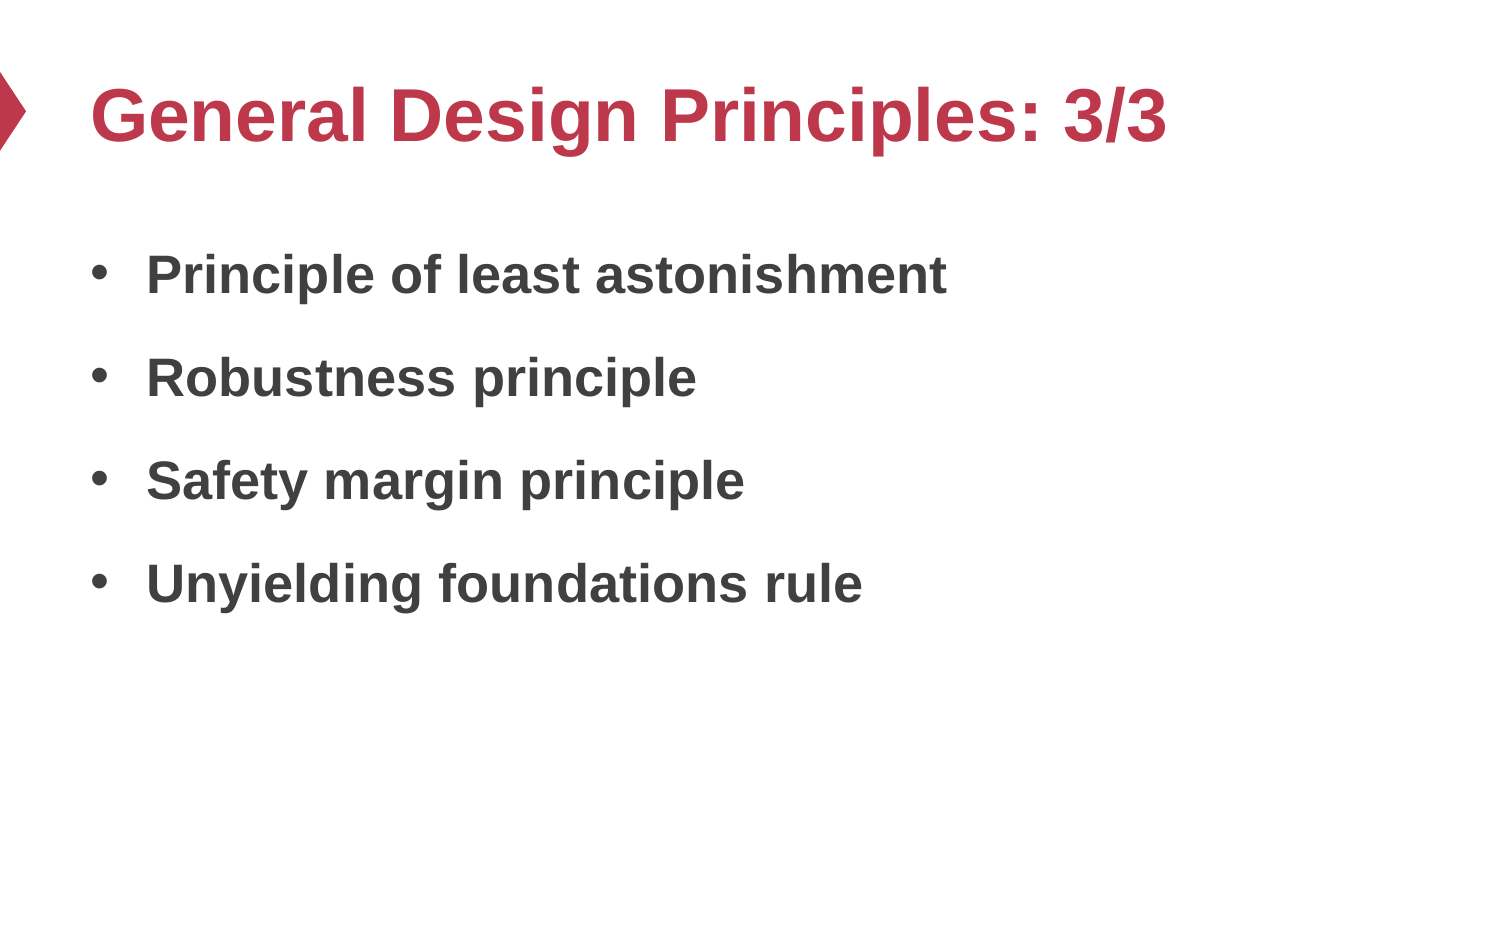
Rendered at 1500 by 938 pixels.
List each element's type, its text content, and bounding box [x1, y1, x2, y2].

list Principle of least astonishment Robustness principle Safety margin principle Unyielding foundations rule [75, 218, 1425, 838]
title General Design Principles: 3/3 [75, 37, 1425, 186]
